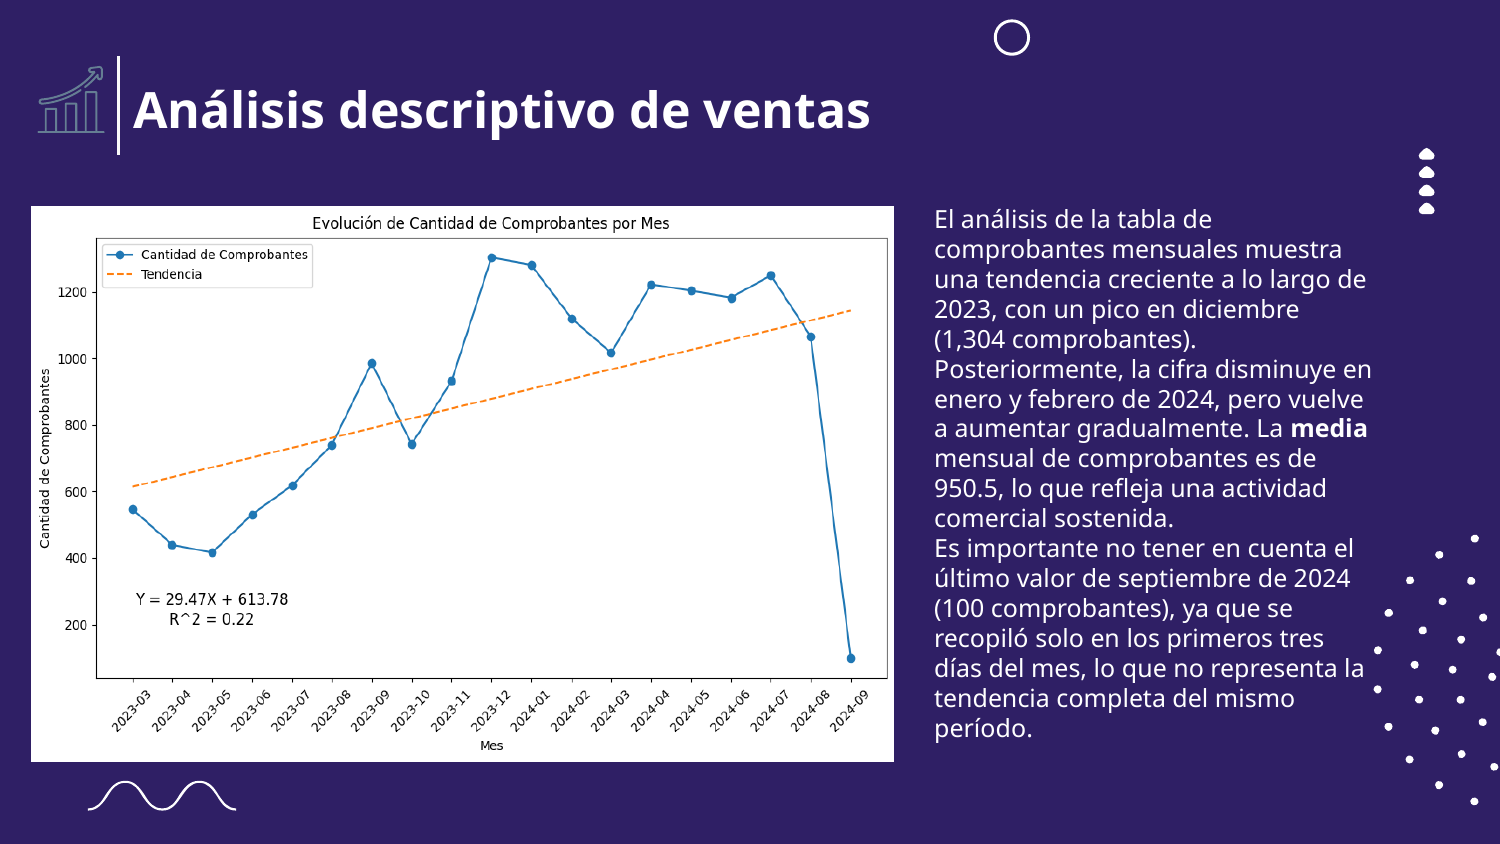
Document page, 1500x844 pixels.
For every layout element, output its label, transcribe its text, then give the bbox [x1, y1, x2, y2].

picture [31, 206, 895, 762]
title Análisis descriptivo de ventas [123, 63, 977, 148]
text_box El análisis de la tabla de comprobantes mensuales muestra una tendencia creciente a lo largo de 2023, con un pico en diciembre (1,304 comprobantes). Posteriormente, la cifra disminuye en enero y febrero de 2024, pero vuelve a aumentar gradualmente. La media mensual de comprobantes es de 950.5, lo que refleja una actividad comercial sostenida. Es importante no tener en cuenta el último valor de septiembre de 2024 (100 comprobantes), ya que se recopiló solo en los primeros tres días del mes, lo que no representa la tendencia completa del mismo período. [919, 196, 1389, 750]
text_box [37, 65, 105, 134]
